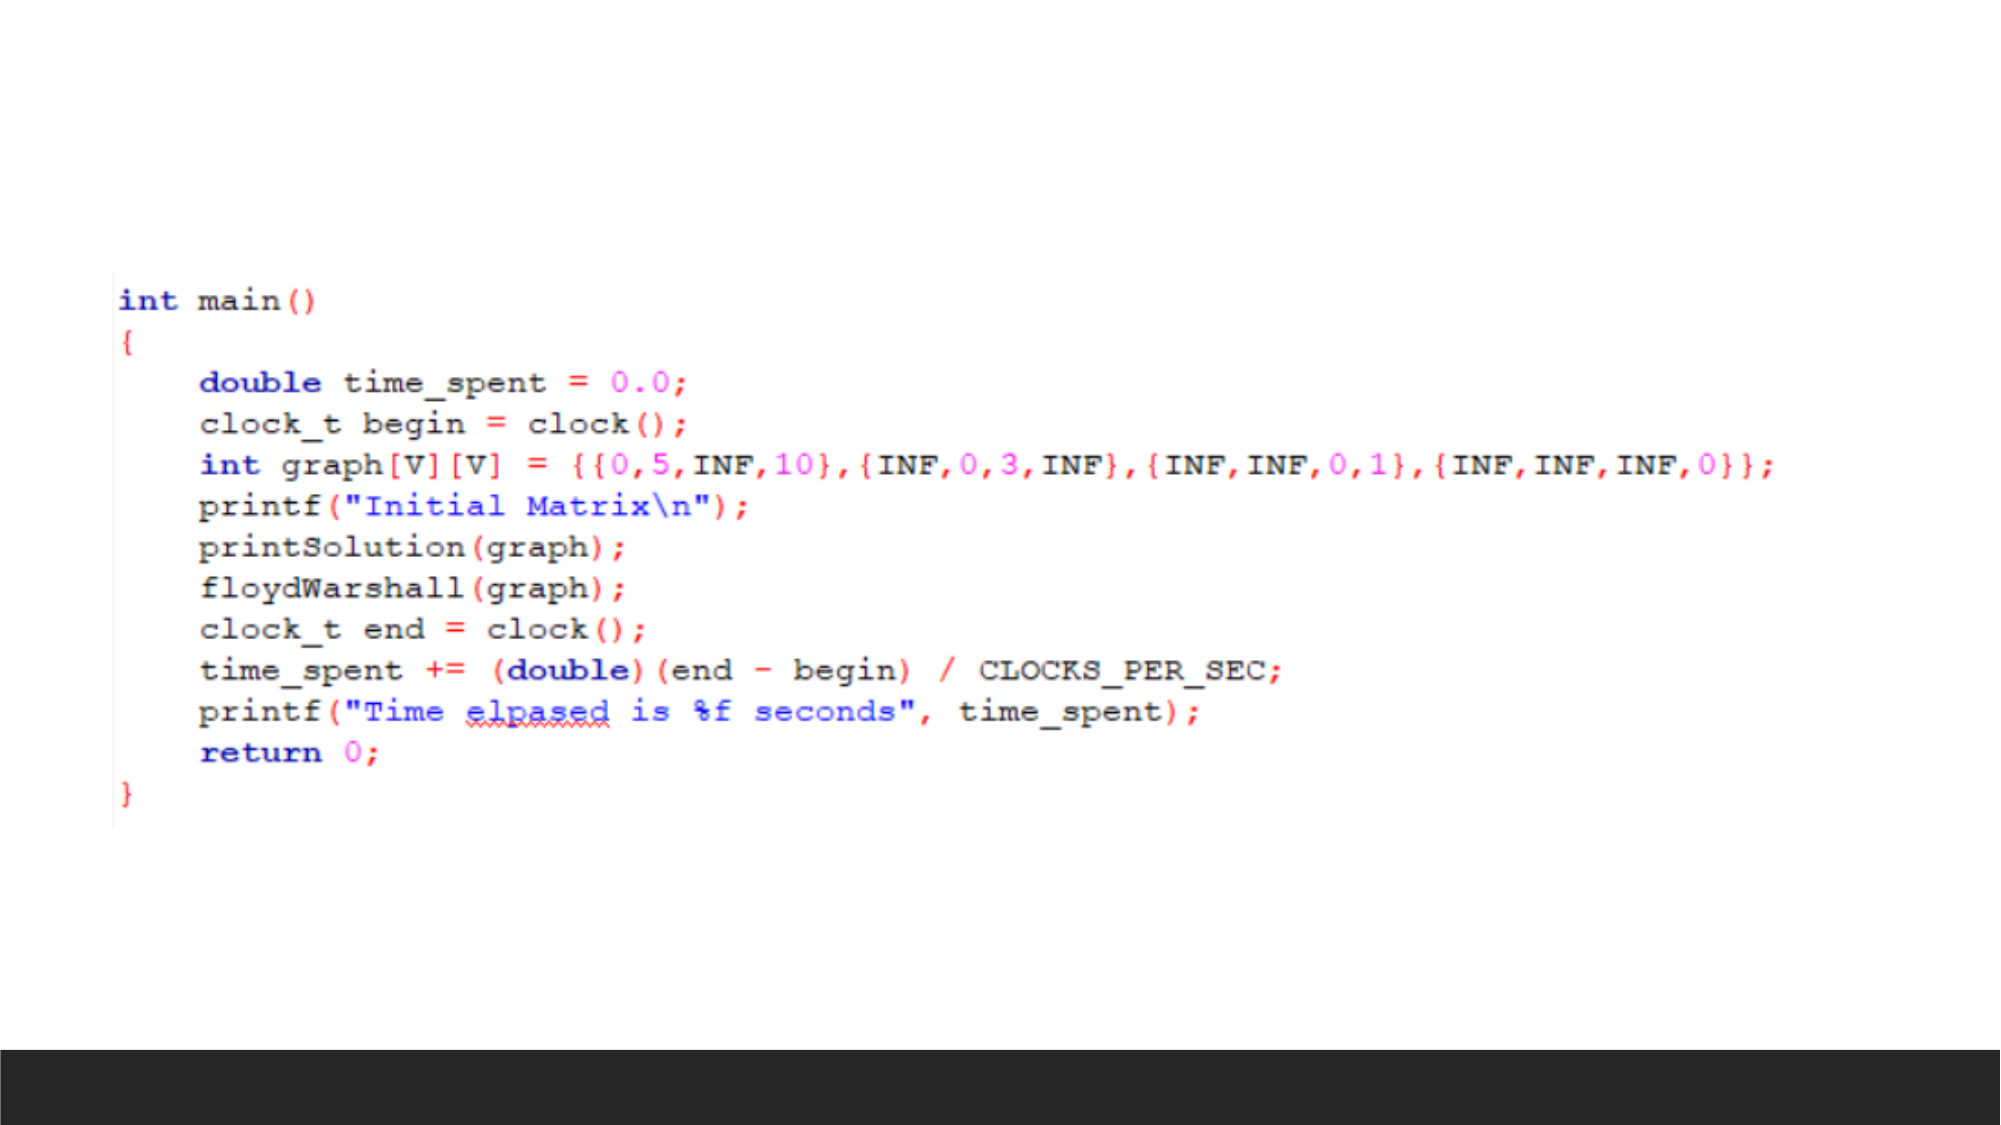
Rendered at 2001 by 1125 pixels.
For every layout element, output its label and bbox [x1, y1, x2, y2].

picture [111, 272, 1890, 829]
